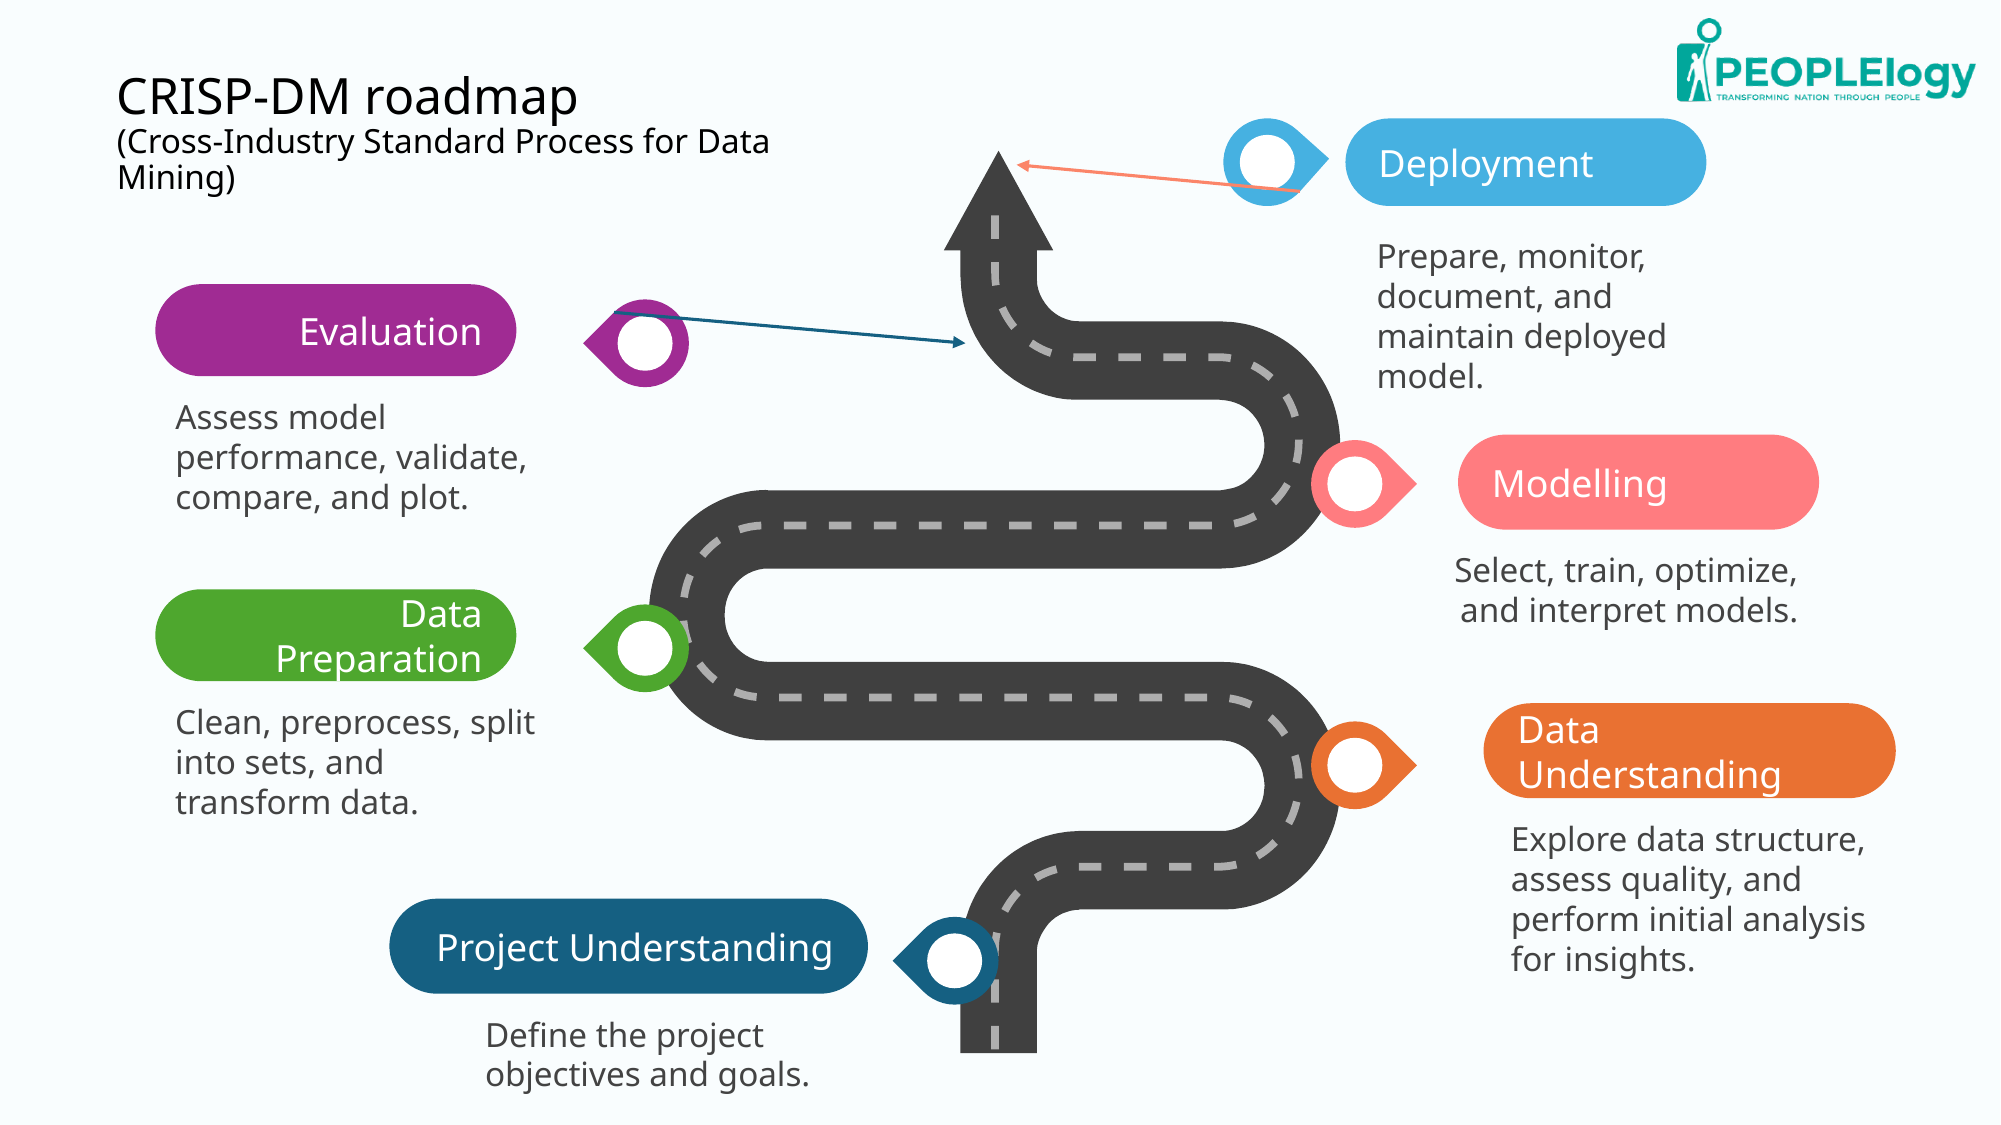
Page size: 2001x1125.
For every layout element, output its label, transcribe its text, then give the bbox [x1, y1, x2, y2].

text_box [648, 150, 1342, 1054]
picture [1676, 18, 1976, 102]
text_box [388, 898, 1018, 1112]
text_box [154, 280, 967, 547]
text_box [1292, 421, 1820, 648]
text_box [154, 585, 708, 799]
title CRISP-DM roadmap (Cross-Industry Standard Process for Data Mining) [96, 67, 886, 201]
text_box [1292, 702, 1904, 916]
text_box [1222, 117, 1770, 405]
